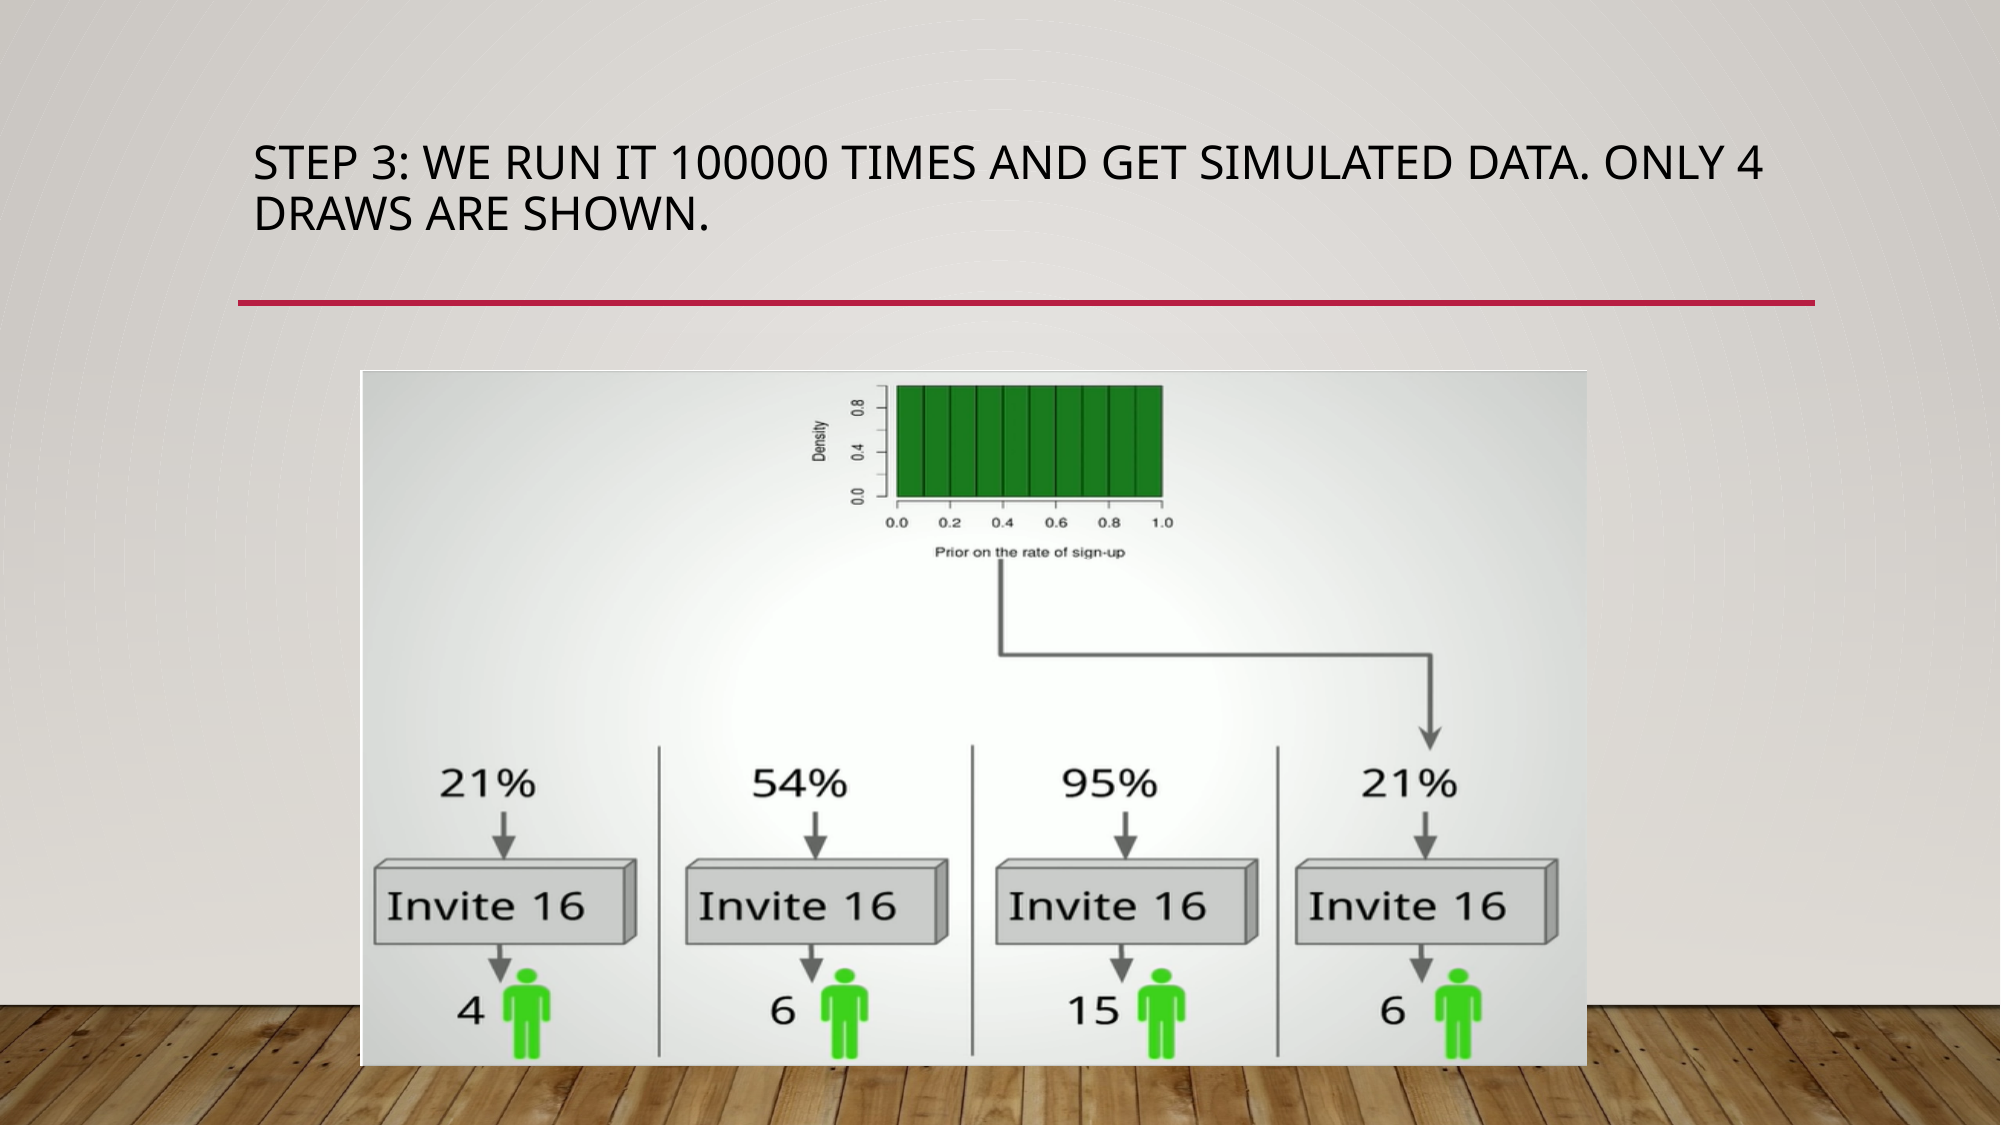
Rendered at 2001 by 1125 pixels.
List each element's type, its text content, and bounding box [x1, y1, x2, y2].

picture [0, 369, 2000, 1125]
title STEP 3: We run it 100000 times and get simulated data. Only 4 draws are shown. [238, 131, 1814, 305]
